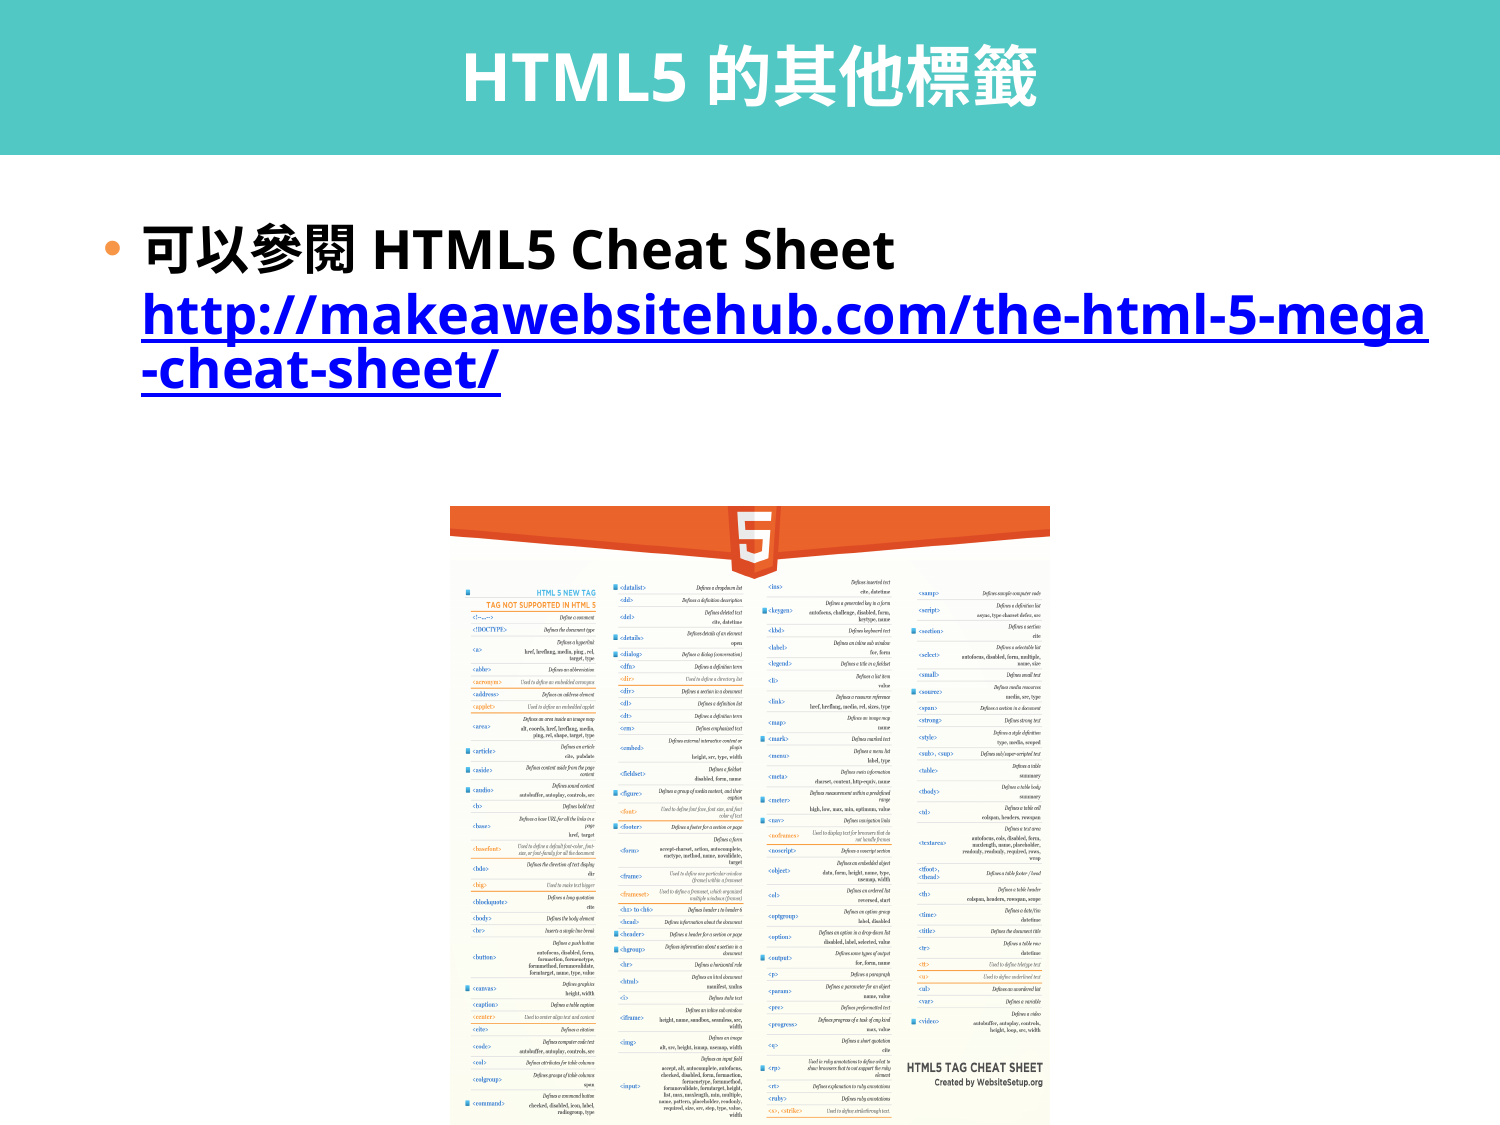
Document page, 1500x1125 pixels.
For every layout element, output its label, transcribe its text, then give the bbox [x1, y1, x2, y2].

picture [450, 506, 1050, 1125]
title HTML5的其他標籤 [0, 0, 1500, 155]
list 可以參閱HTML5 Cheat Sheet http://makeawebsitehub.com/the-html-5-mega-cheat-sheet/ [51, 207, 1449, 1020]
